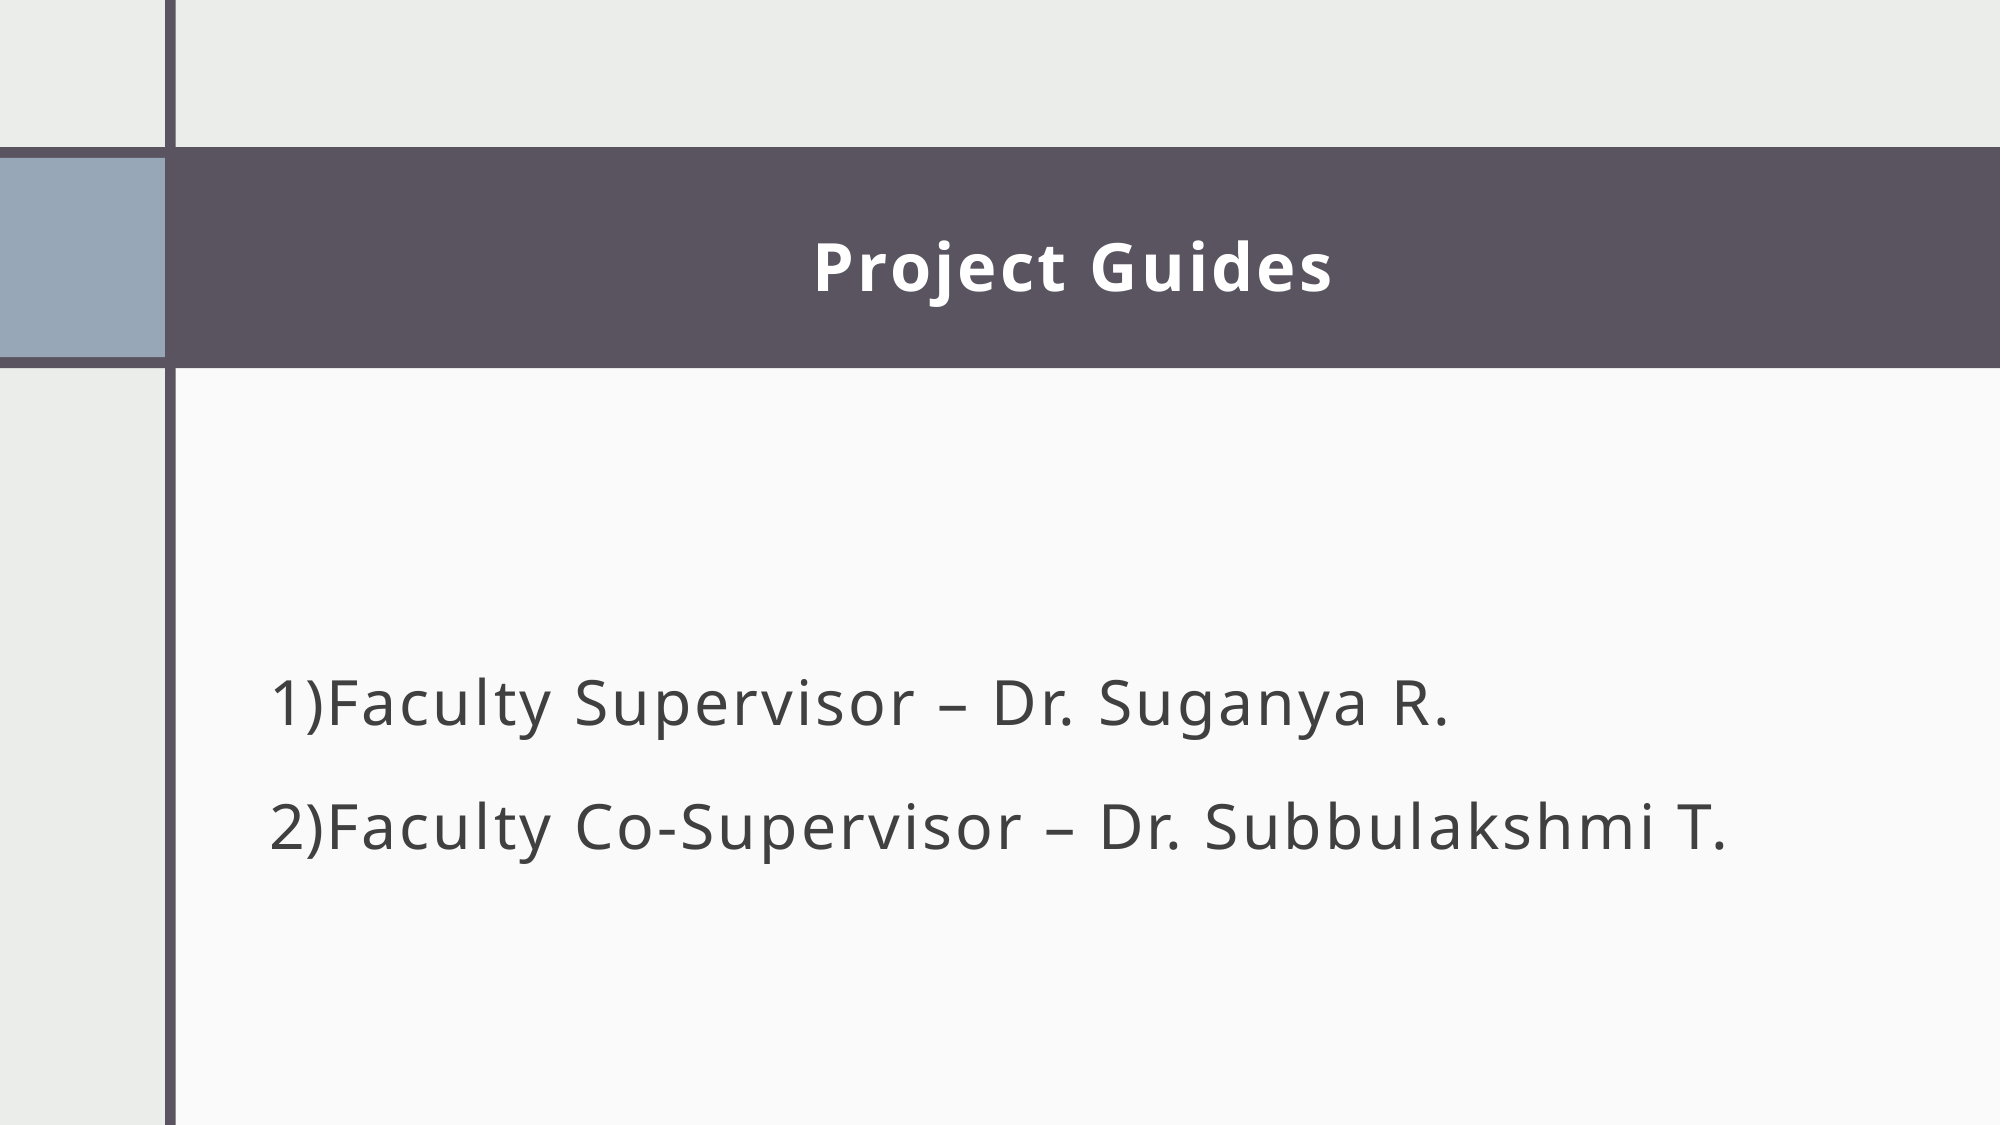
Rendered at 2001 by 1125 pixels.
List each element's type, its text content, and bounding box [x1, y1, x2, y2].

title Project Guides [251, 157, 1895, 358]
list Faculty Supervisor – Dr. Suganya R. Faculty Co-Supervisor – Dr. Subbulakshmi T. [251, 389, 1895, 1104]
